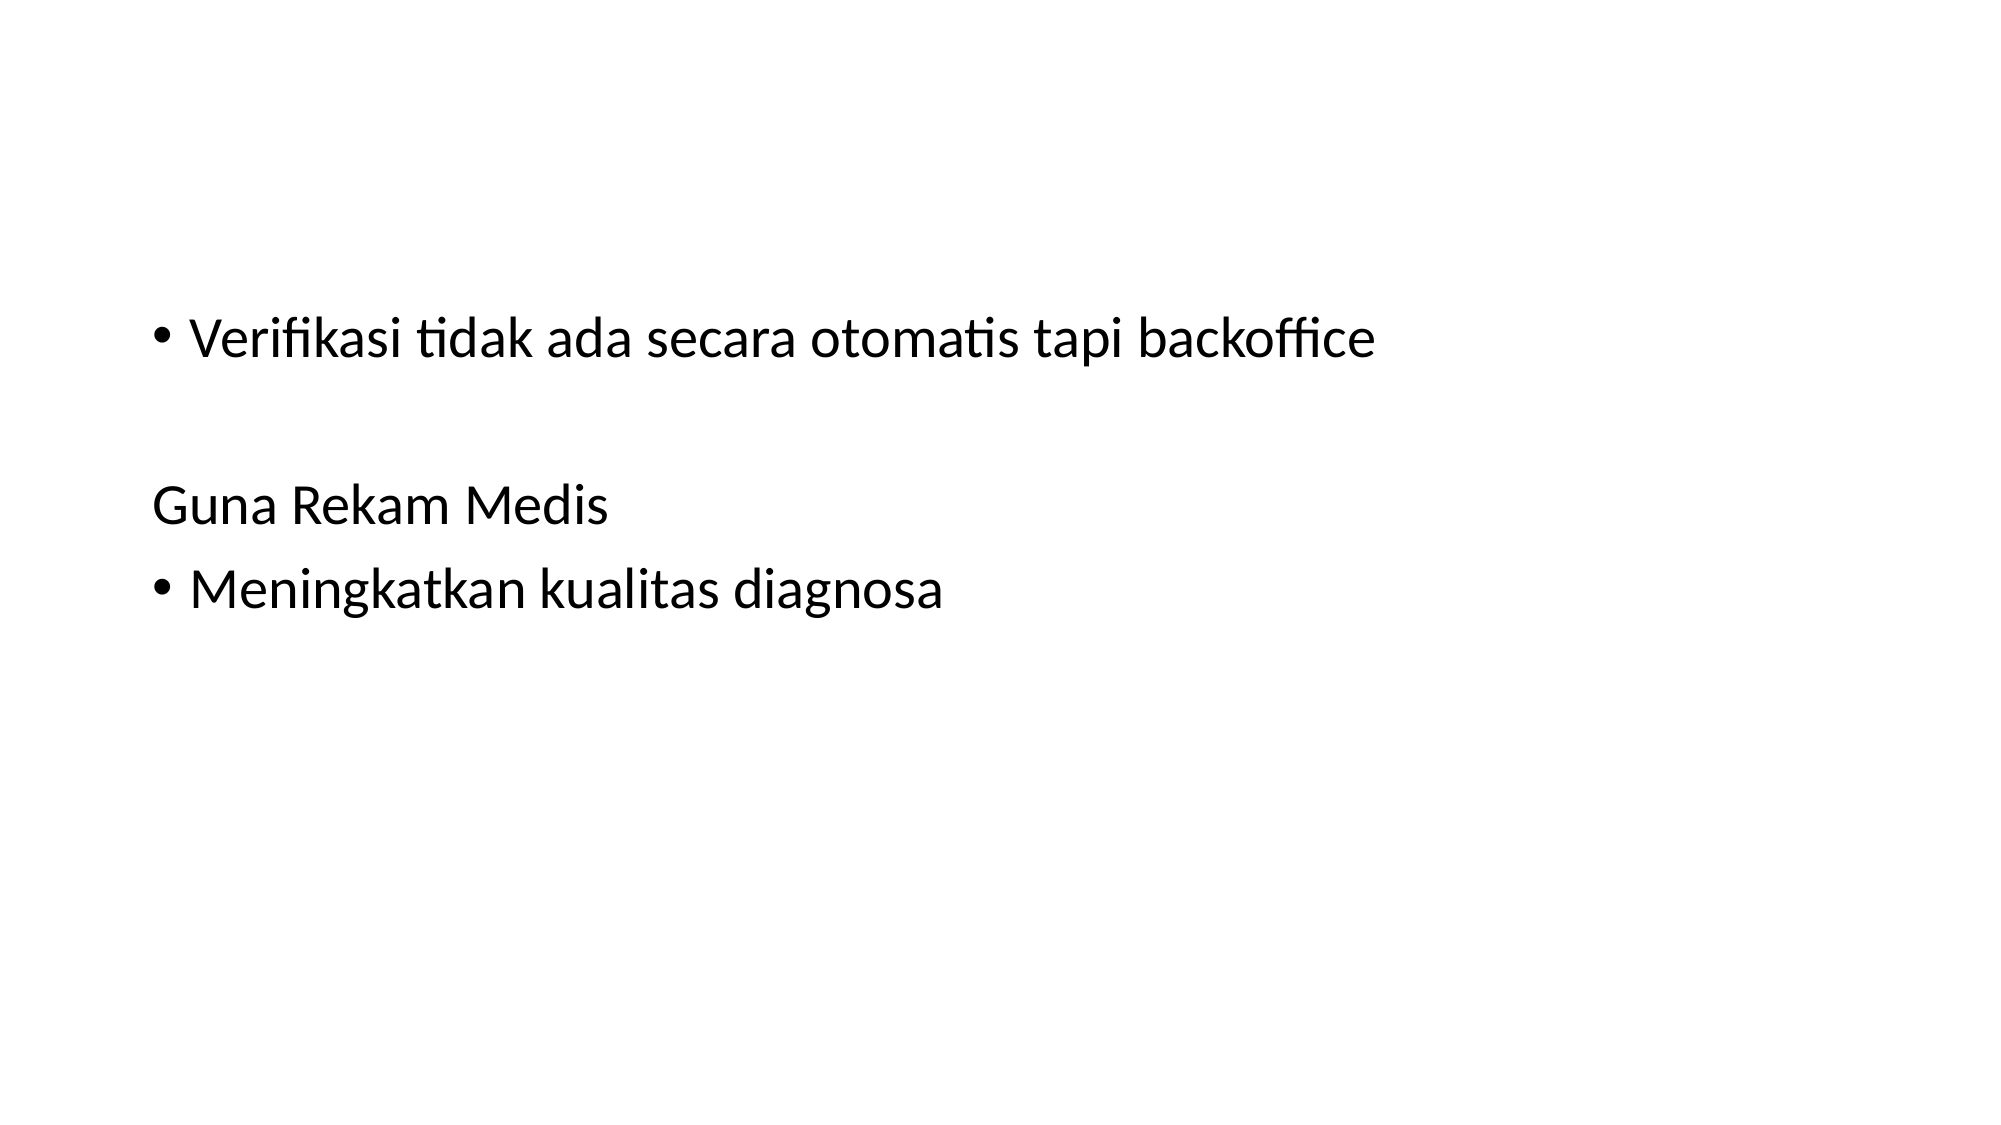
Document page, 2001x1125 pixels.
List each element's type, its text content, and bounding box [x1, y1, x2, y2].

list Verifikasi tidak ada secara otomatis tapi backoffice Guna Rekam Medis Meningkatkan kualitas diagnosa [137, 299, 1863, 1014]
